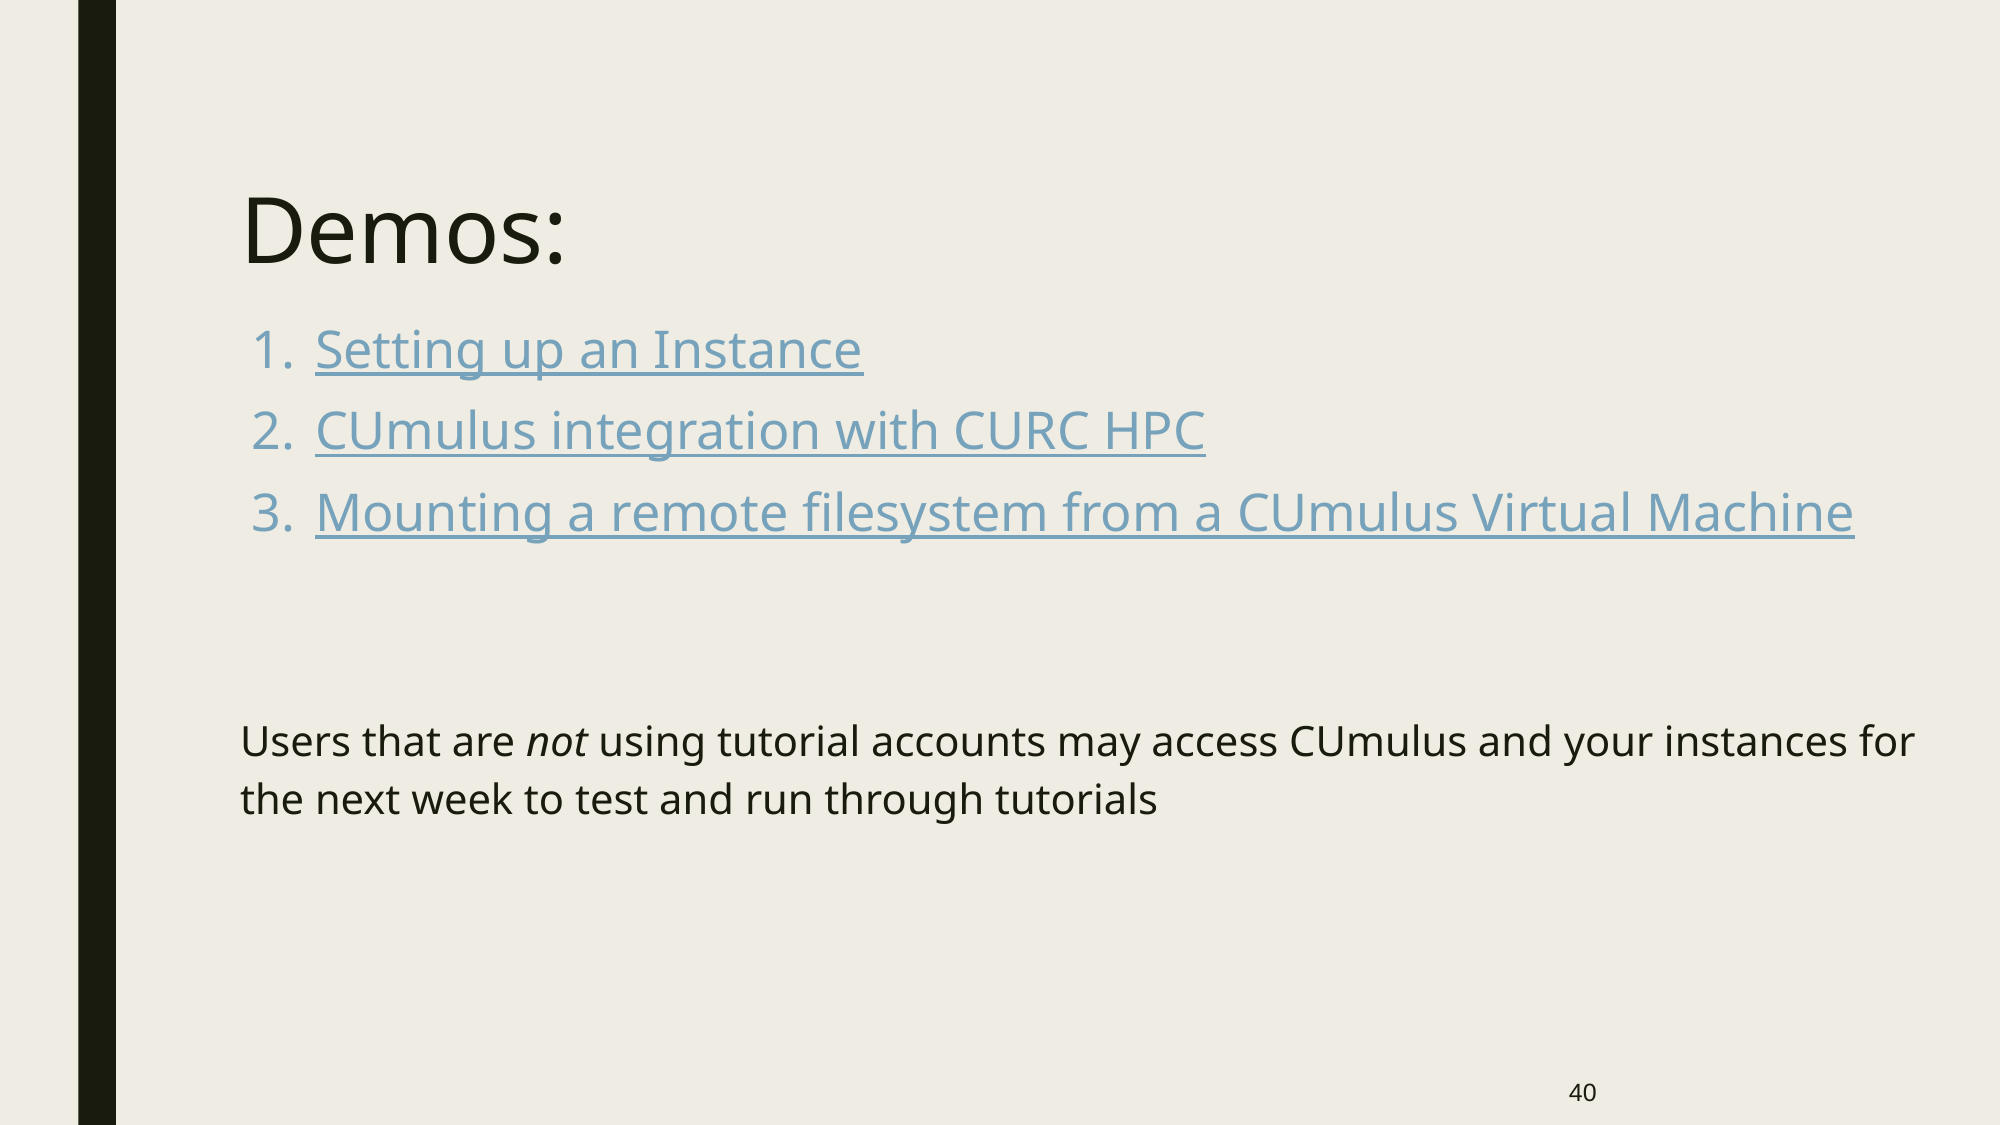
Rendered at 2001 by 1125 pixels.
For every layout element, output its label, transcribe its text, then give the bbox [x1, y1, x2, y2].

slide_number 40 [1553, 1058, 1816, 1125]
title Demos: [225, 112, 1800, 298]
list Setting up an Instance CUmulus integration with CURC HPC Mounting a remote filesystem from a CUmulus Virtual Machine Users that are not using tutorial accounts may access CUmulus and your instances for the next week to test and run through tutorials [225, 298, 1972, 982]
